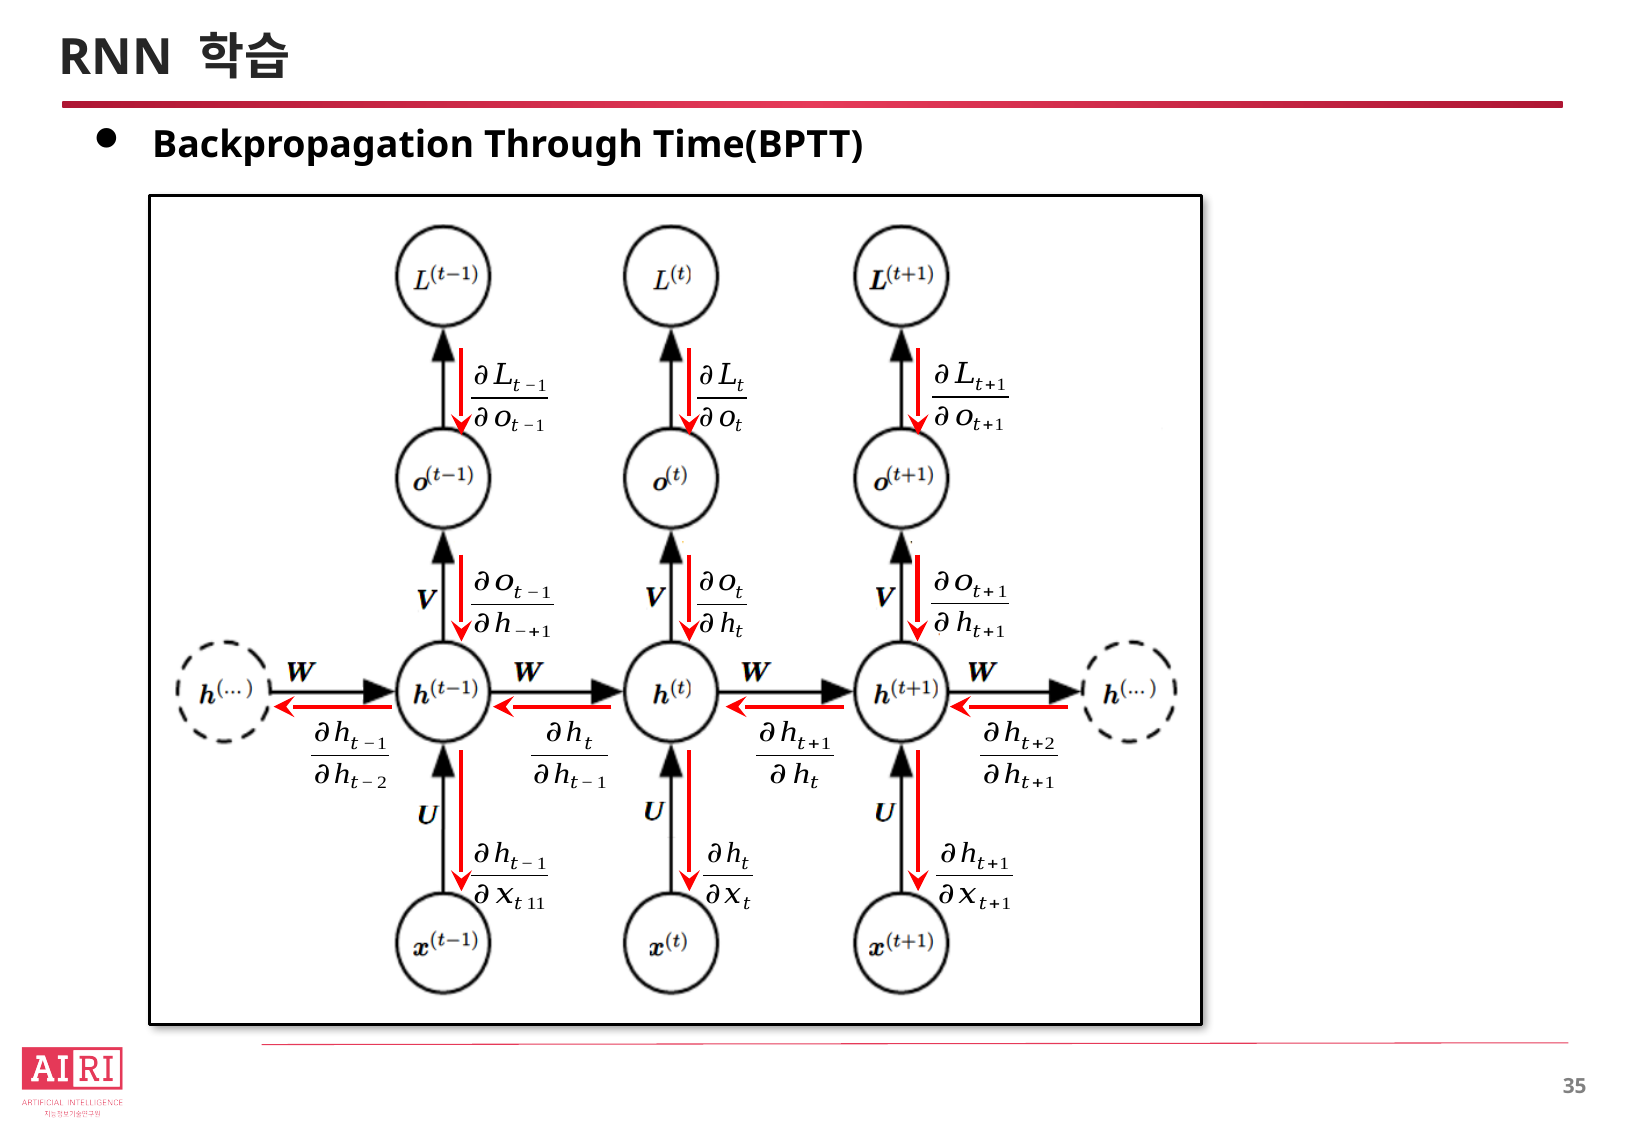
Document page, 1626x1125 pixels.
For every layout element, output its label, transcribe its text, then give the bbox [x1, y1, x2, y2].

picture [21, 1046, 123, 1118]
title RNN 학습 [59, 7, 1002, 102]
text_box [150, 196, 1201, 1024]
list Backpropagation Through Time(BPTT) [60, 101, 1562, 356]
